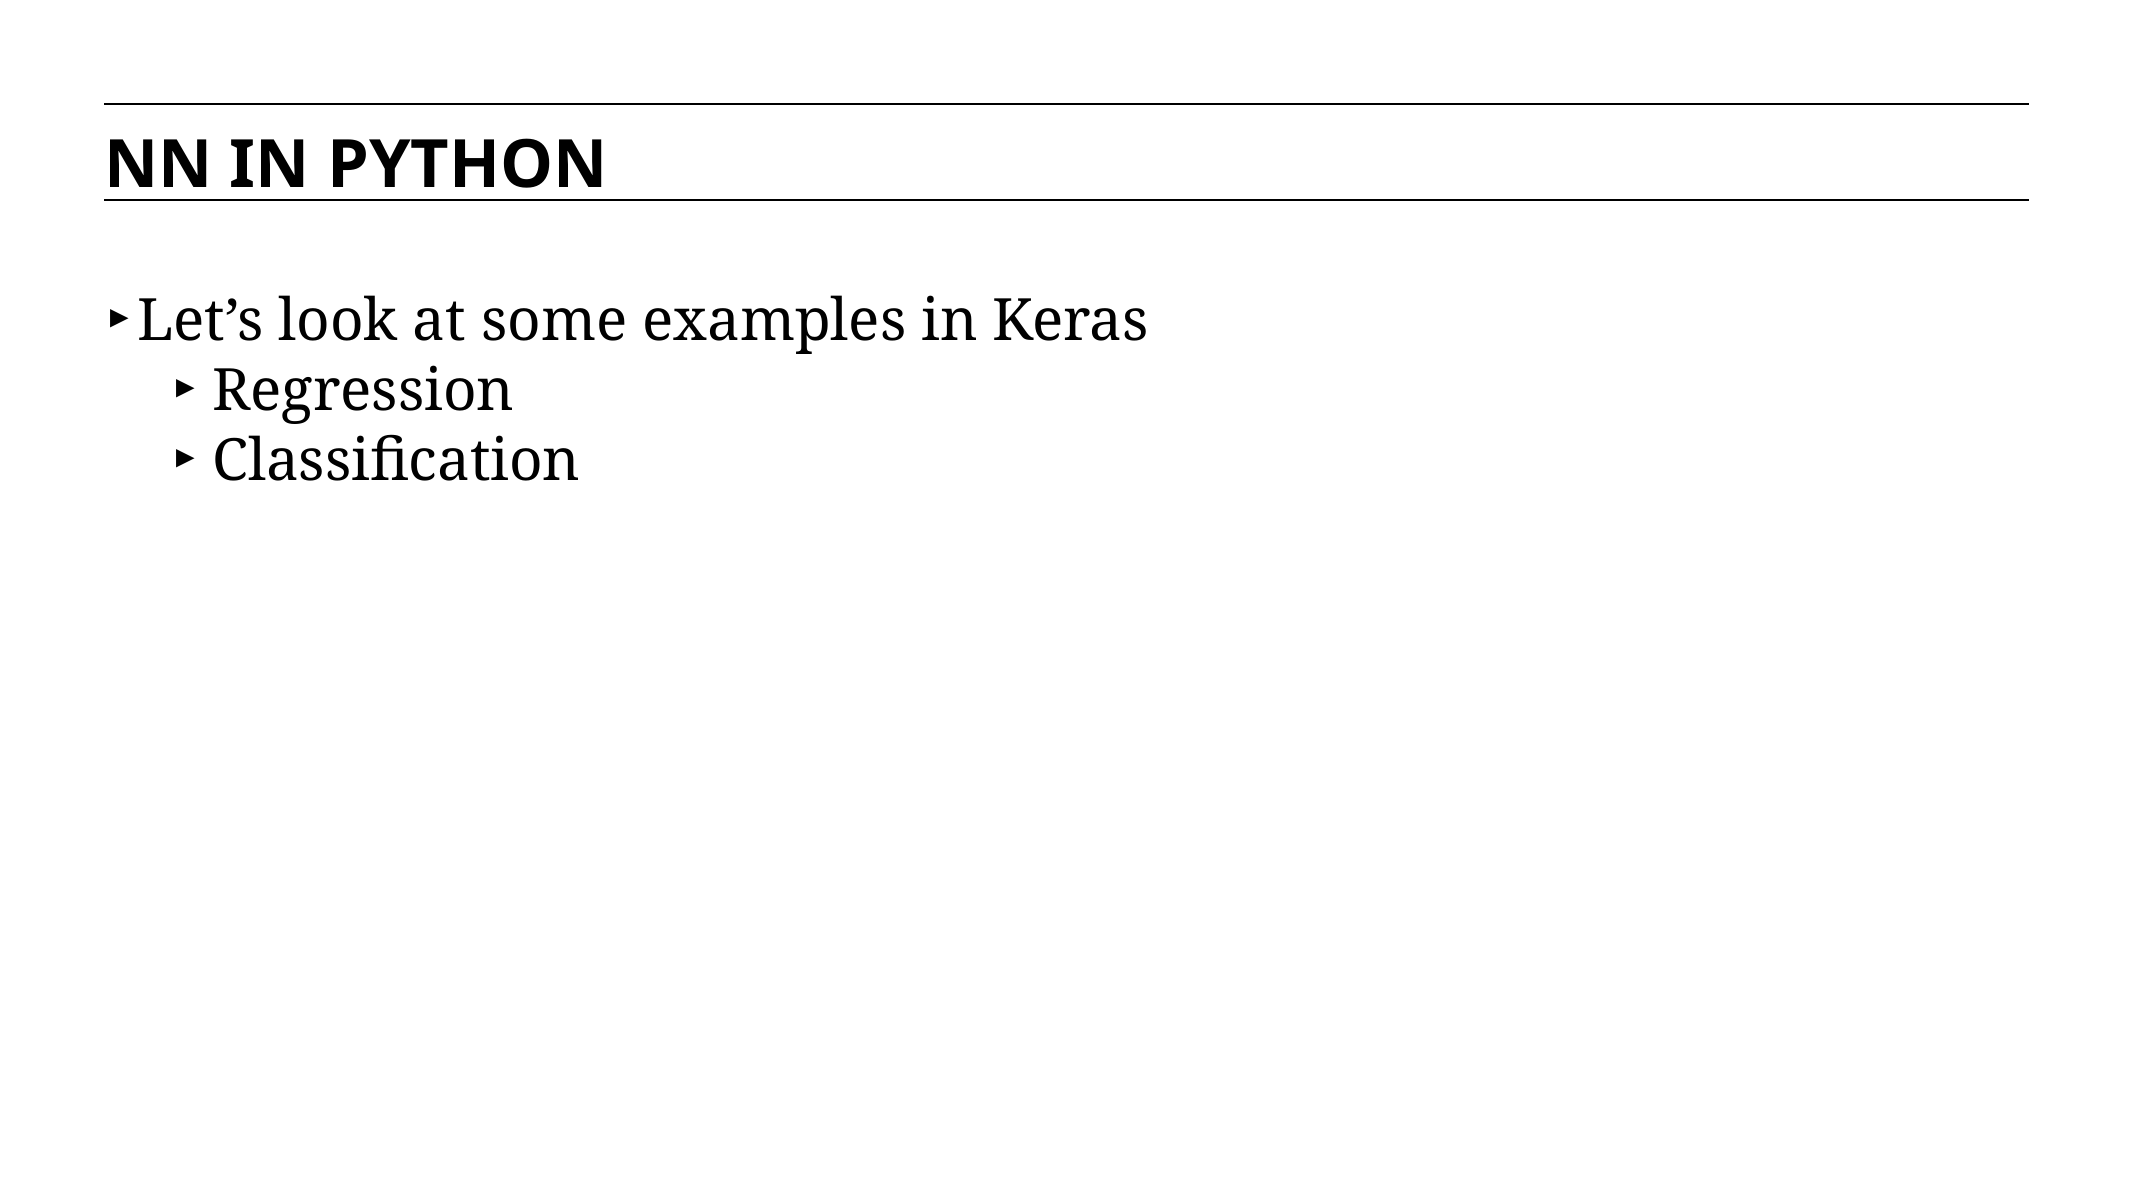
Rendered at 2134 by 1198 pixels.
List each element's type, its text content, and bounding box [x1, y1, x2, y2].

text_box NN IN PYTHON [104, 120, 2030, 192]
list Let’s look at some examples in Keras Regression Classification [104, 212, 2030, 837]
